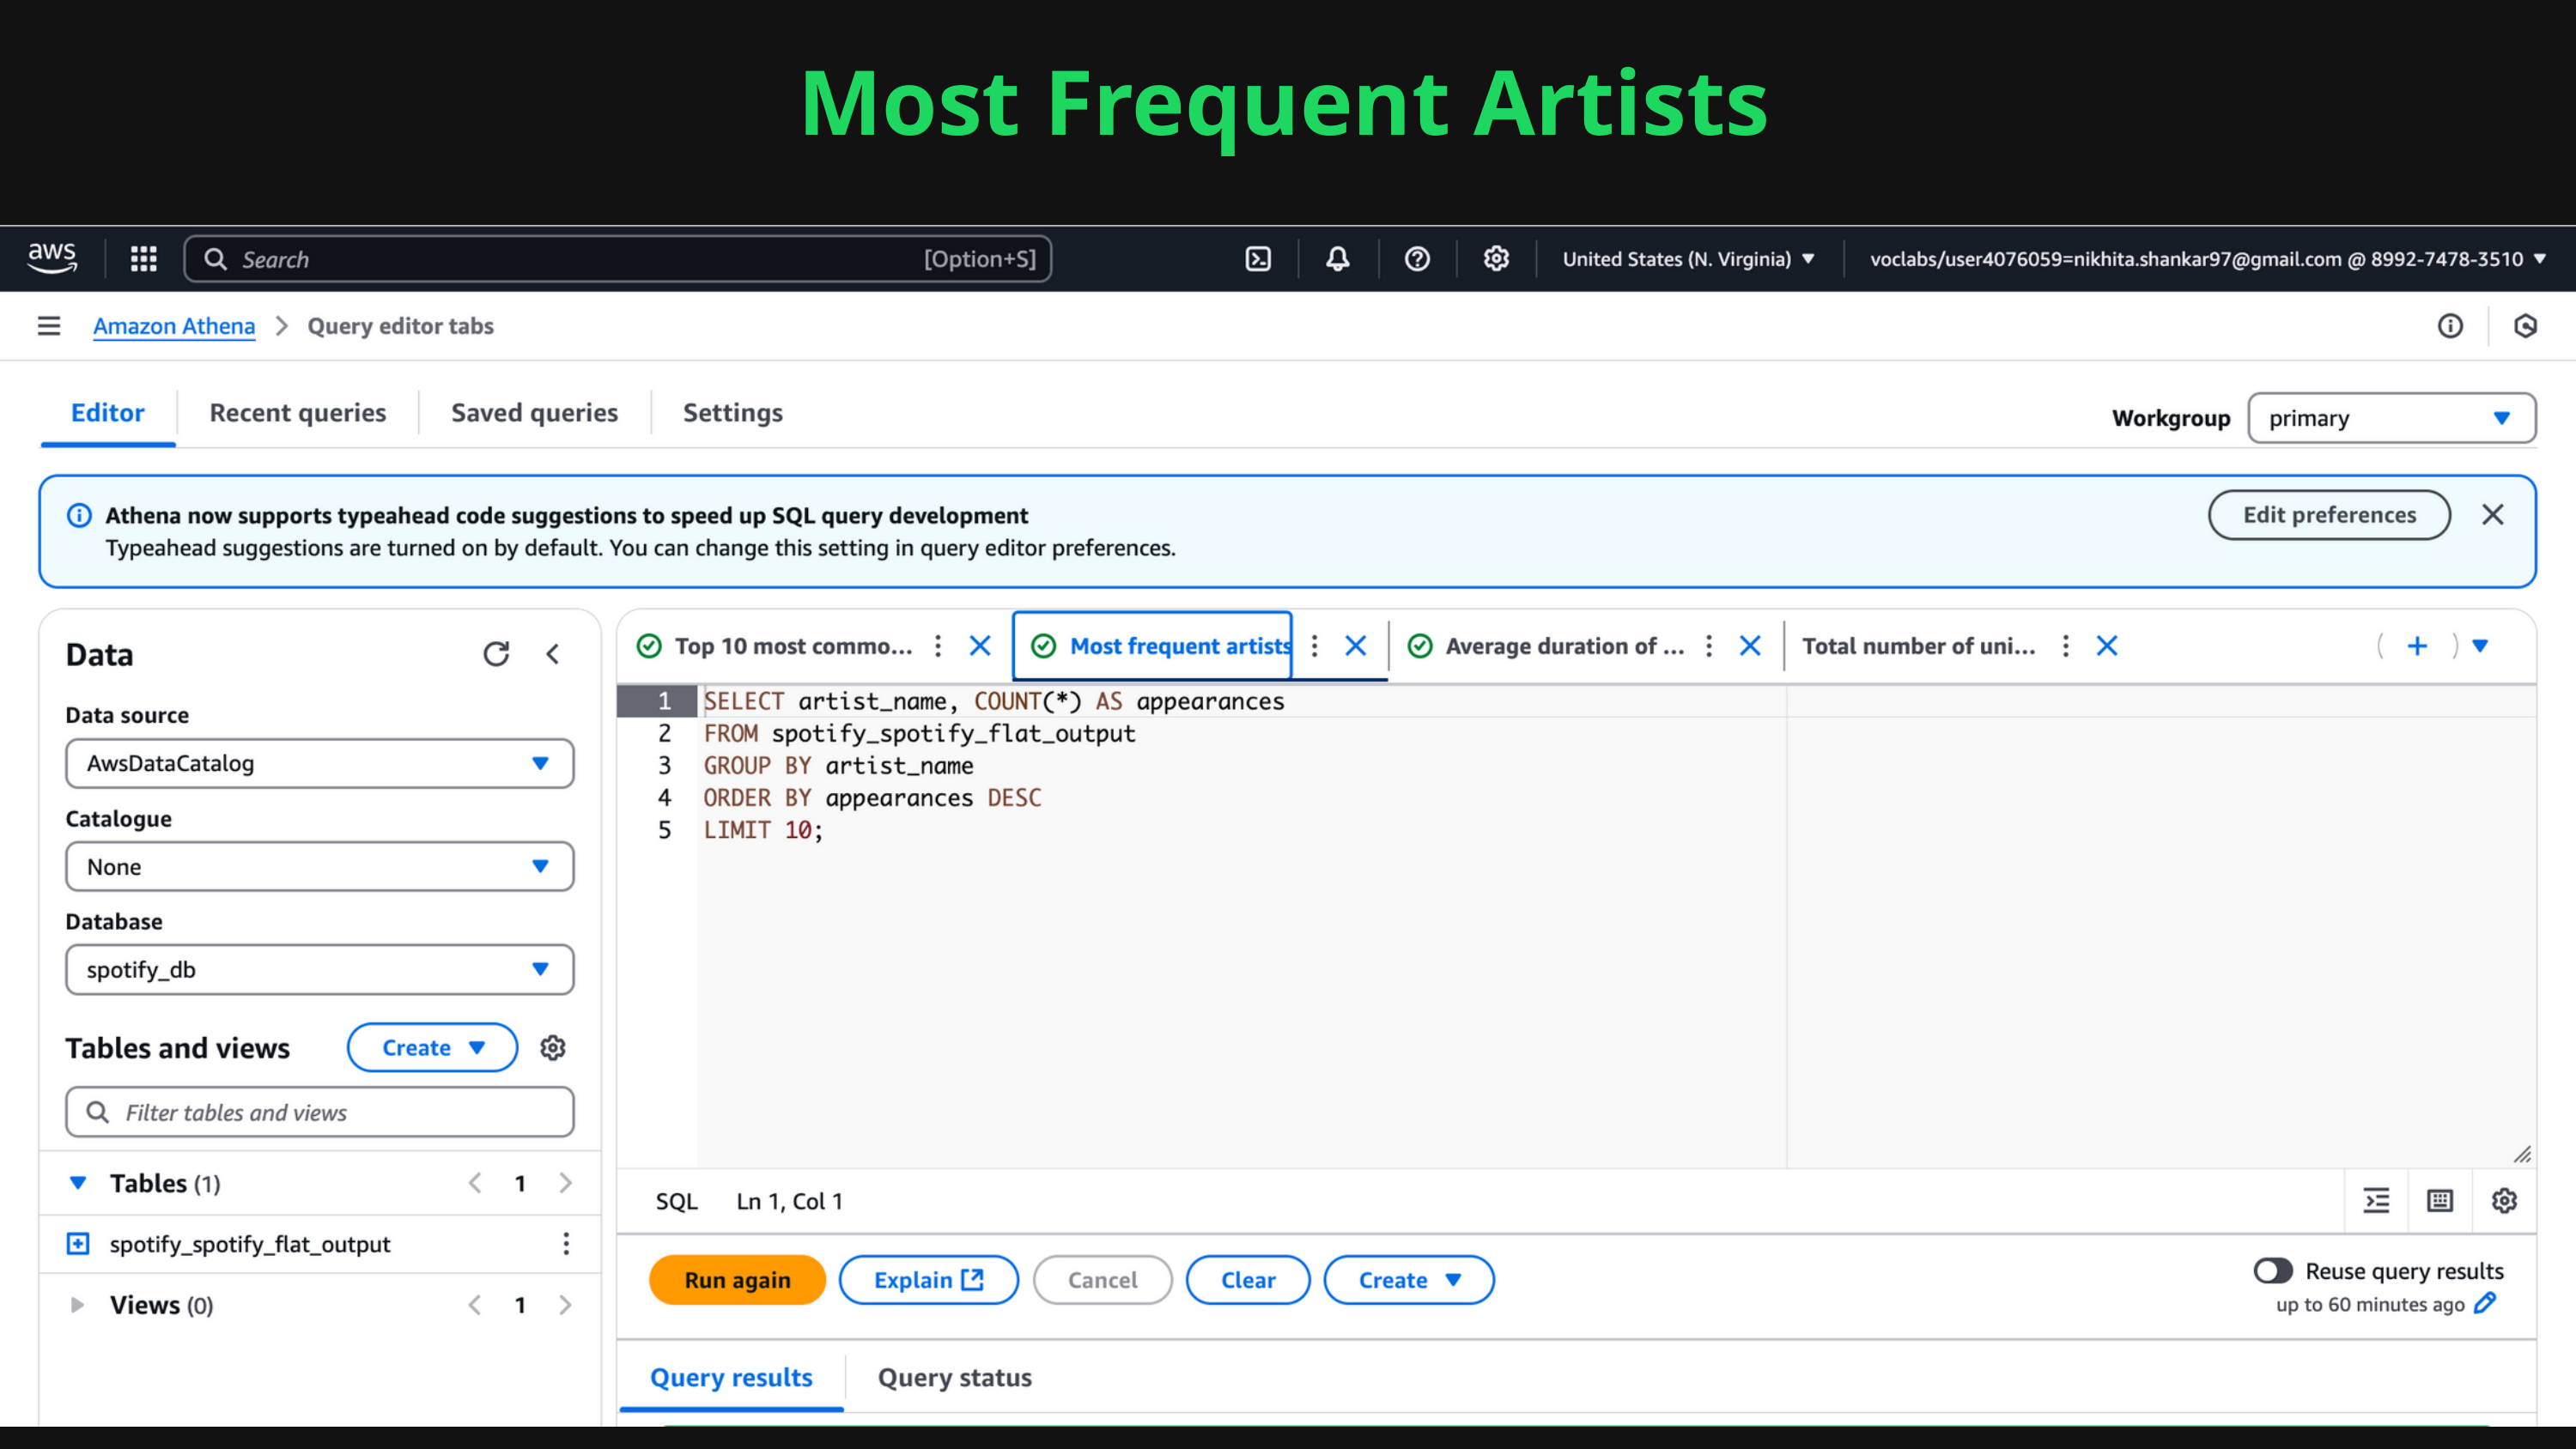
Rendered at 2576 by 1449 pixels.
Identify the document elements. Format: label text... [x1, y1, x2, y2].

text_box Most Frequent Artists [60, 45, 2486, 261]
text_box [0, 225, 2576, 1427]
